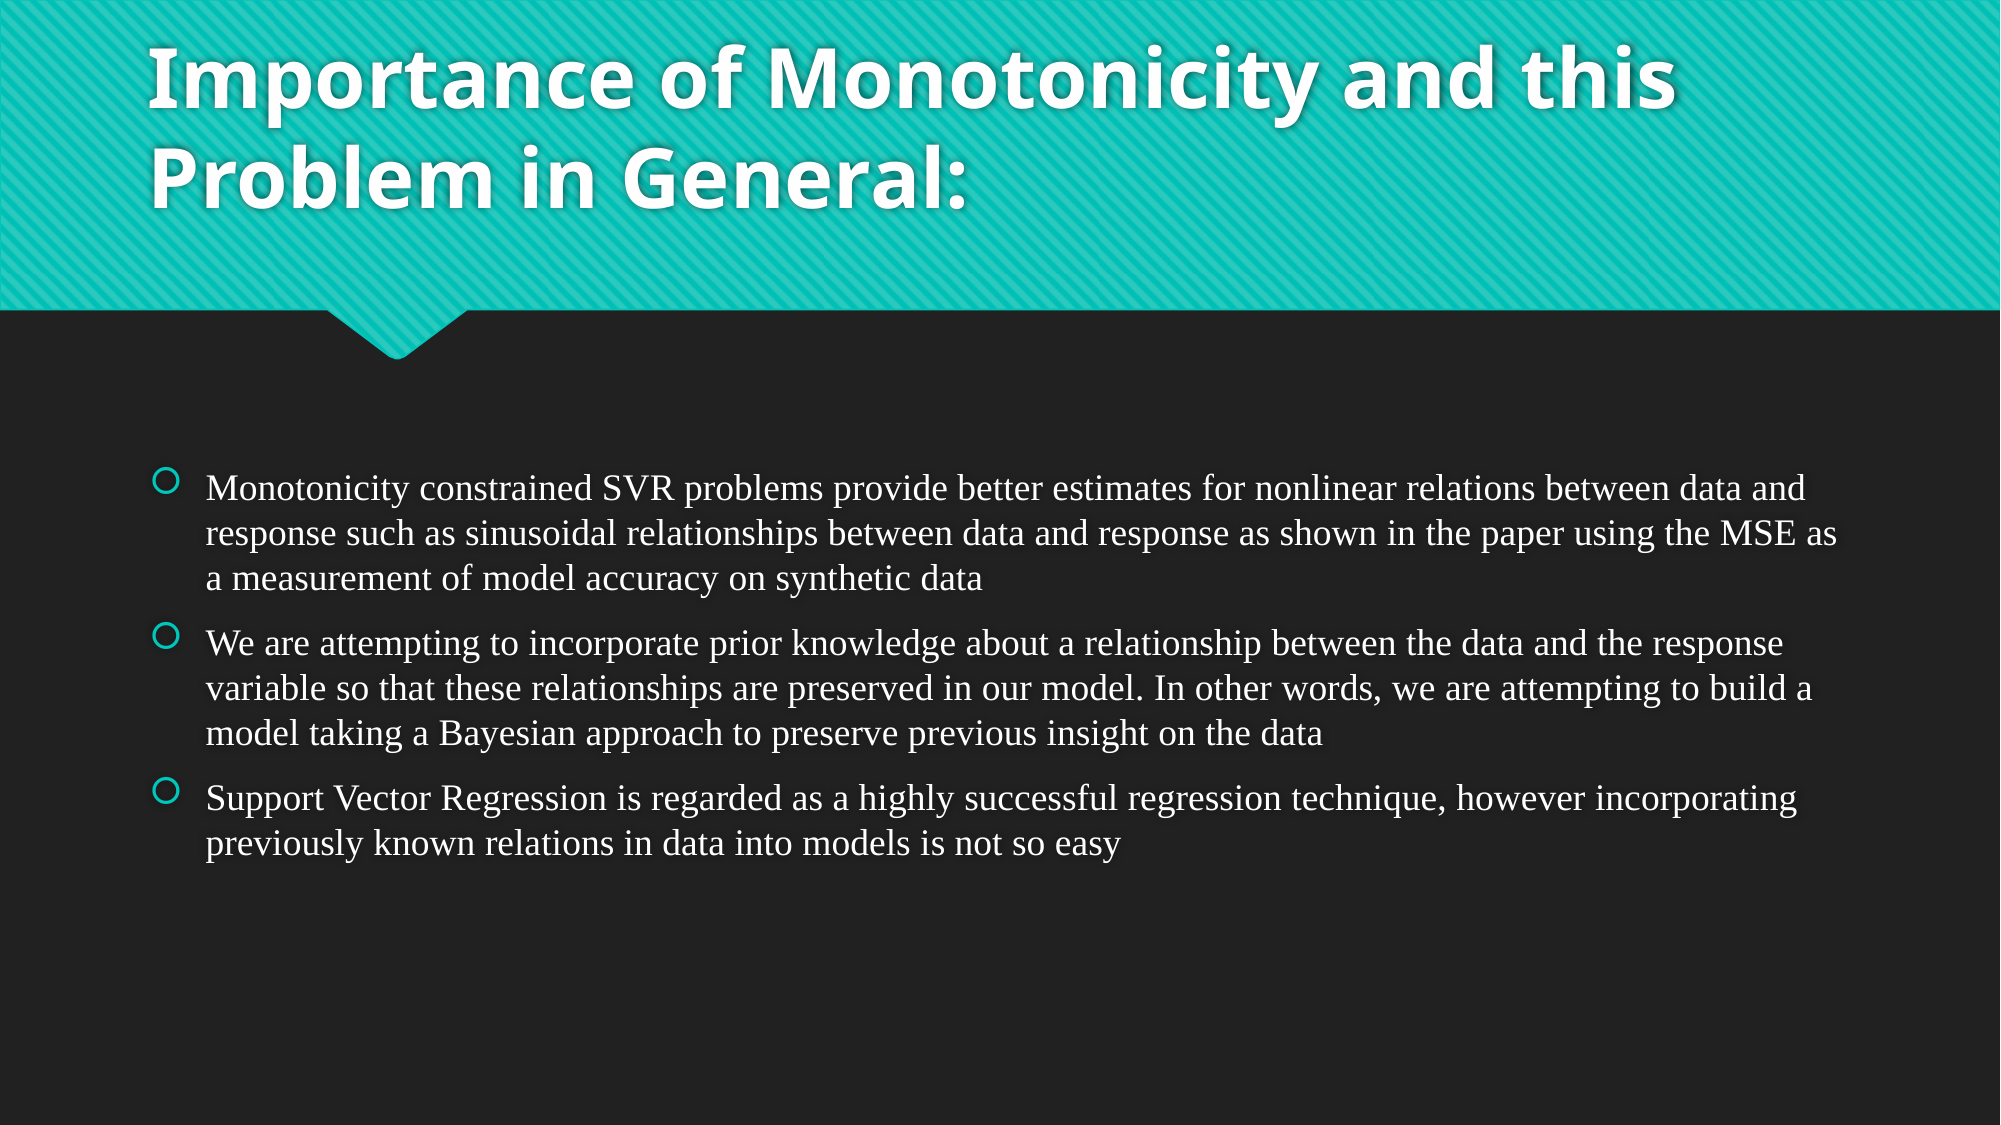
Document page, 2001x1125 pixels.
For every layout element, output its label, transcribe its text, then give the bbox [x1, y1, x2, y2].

list Monotonicity constrained SVR problems provide better estimates for nonlinear relations between data and response such as sinusoidal relationships between data and response as shown in the paper using the MSE as a measurement of model accuracy on synthetic data We are attempting to incorporate prior knowledge about a relationship between the data and the response variable so that these relationships are preserved in our model. In other words, we are attempting to build a model taking a Bayesian approach to preserve previous insight on the data Support Vector Regression is regarded as a highly successful regression technique, however incorporating previously known relations in data into models is not so easy [134, 364, 1866, 962]
title Importance of Monotonicity and this Problem in General: [132, 73, 1868, 233]
